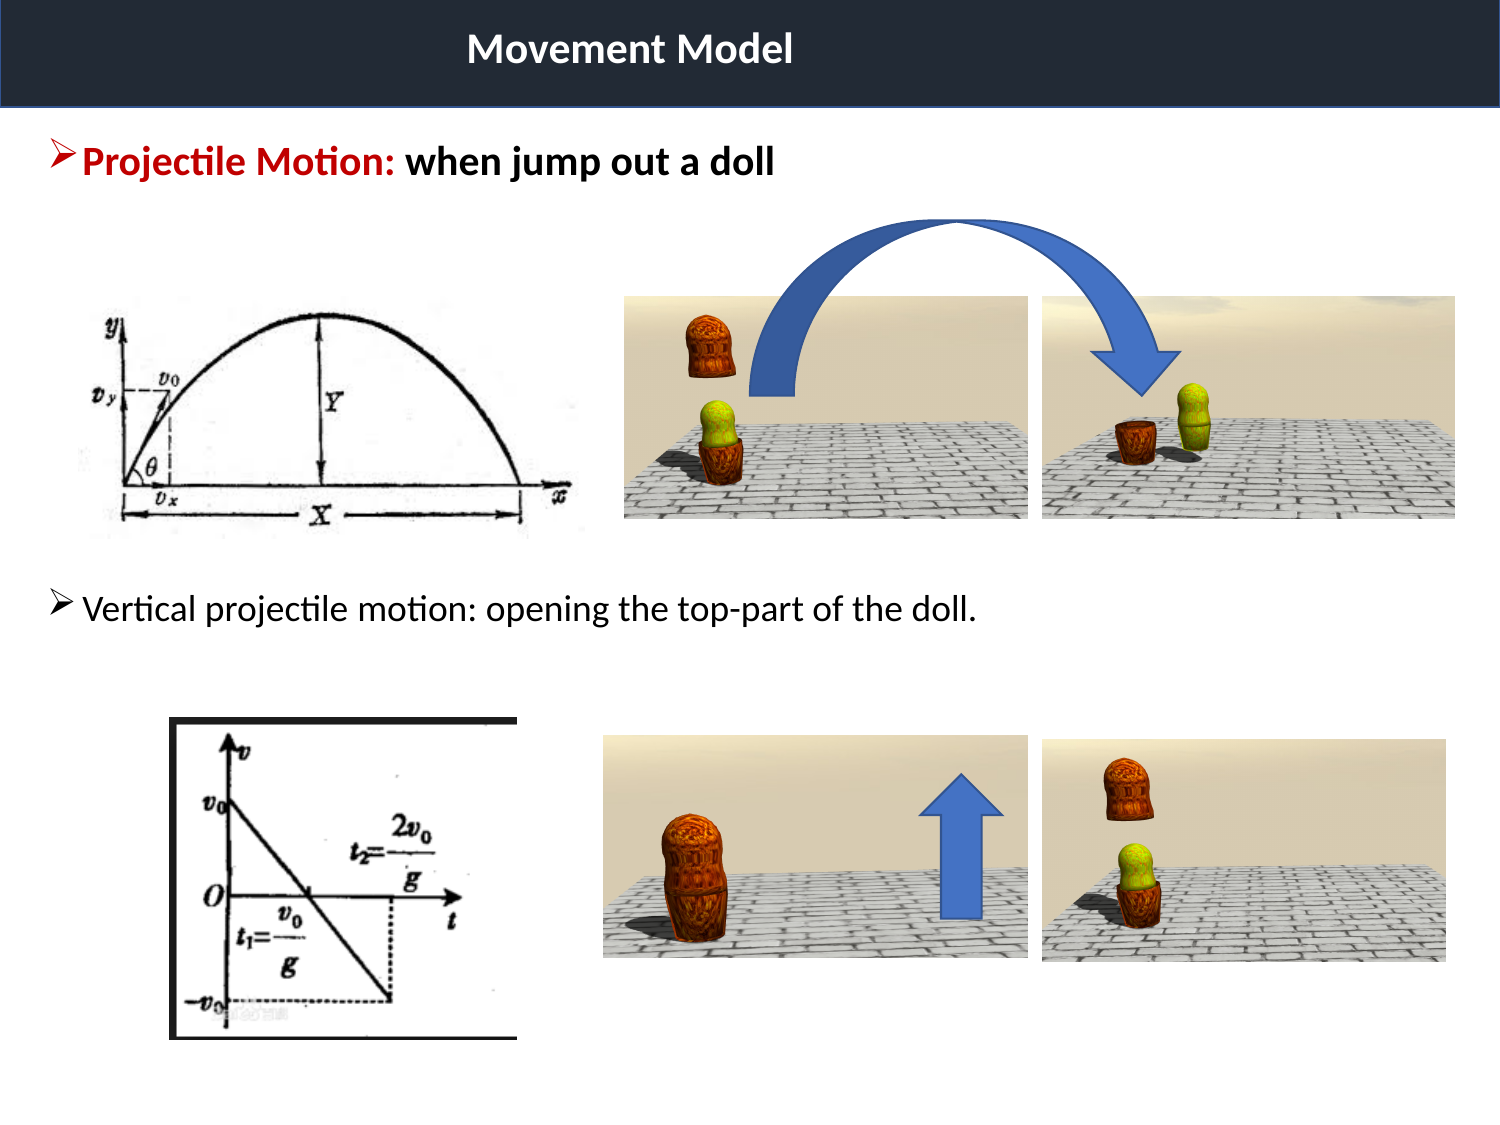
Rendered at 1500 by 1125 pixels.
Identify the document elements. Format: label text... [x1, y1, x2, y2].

picture [1042, 739, 1446, 962]
text_box [0, 0, 1500, 108]
picture [1042, 296, 1455, 519]
picture [169, 717, 517, 1040]
picture [78, 296, 585, 539]
text_box [781, 219, 1133, 296]
picture [624, 296, 1028, 519]
text_box Projectile Motion: when jump out a doll Vertical projectile motion: opening the top-part of the doll. [32, 126, 1470, 637]
picture [603, 735, 1028, 958]
text_box Movement Model [0, 18, 1310, 81]
